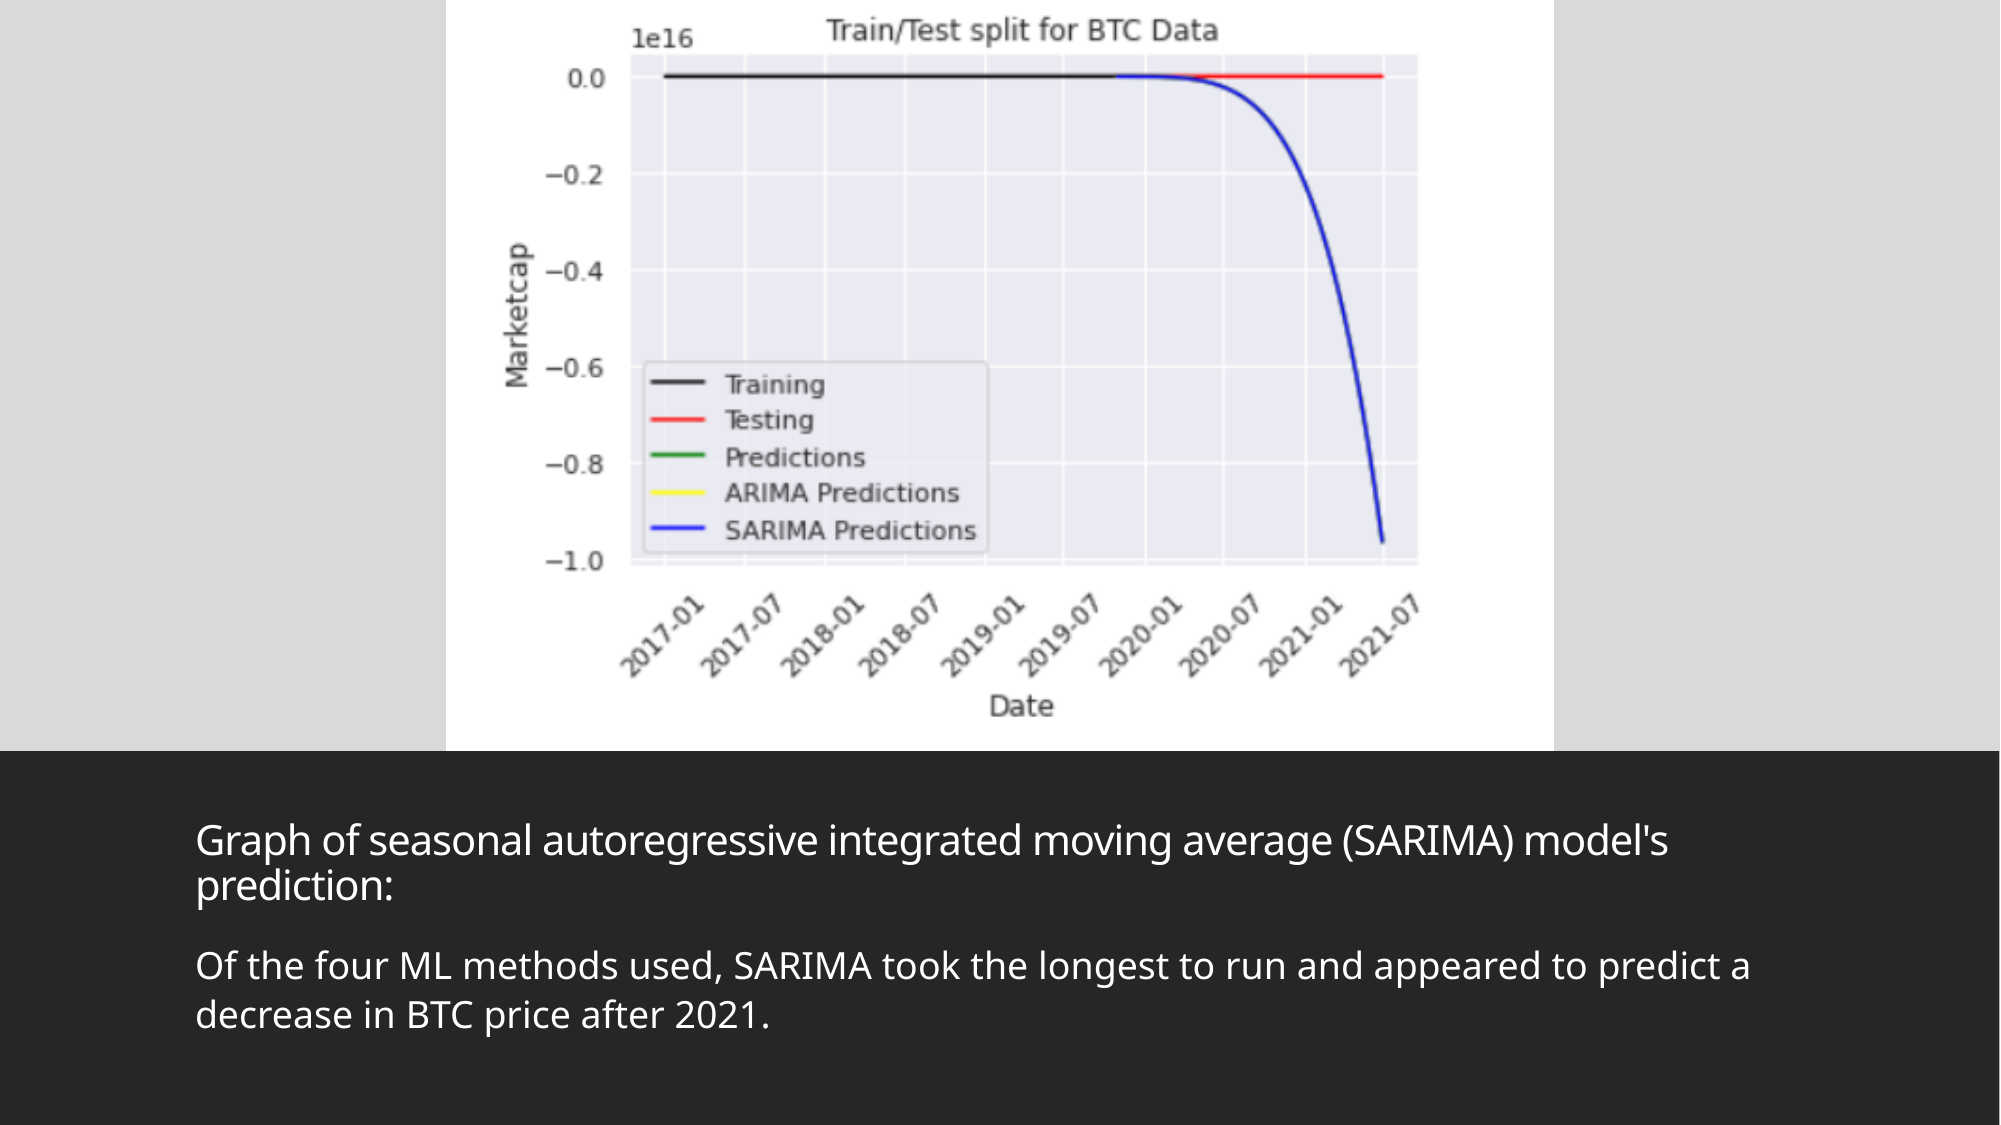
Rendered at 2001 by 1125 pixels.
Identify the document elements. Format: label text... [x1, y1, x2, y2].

list Of the four ML methods used, SARIMA took the longest to run and appeared to predict a decrease in BTC price after 2021. [180, 937, 1839, 1038]
title Graph of seasonal autoregressive integrated moving average (SARIMA) model's prediction: [180, 787, 1839, 910]
picture [0, 0, 2000, 752]
